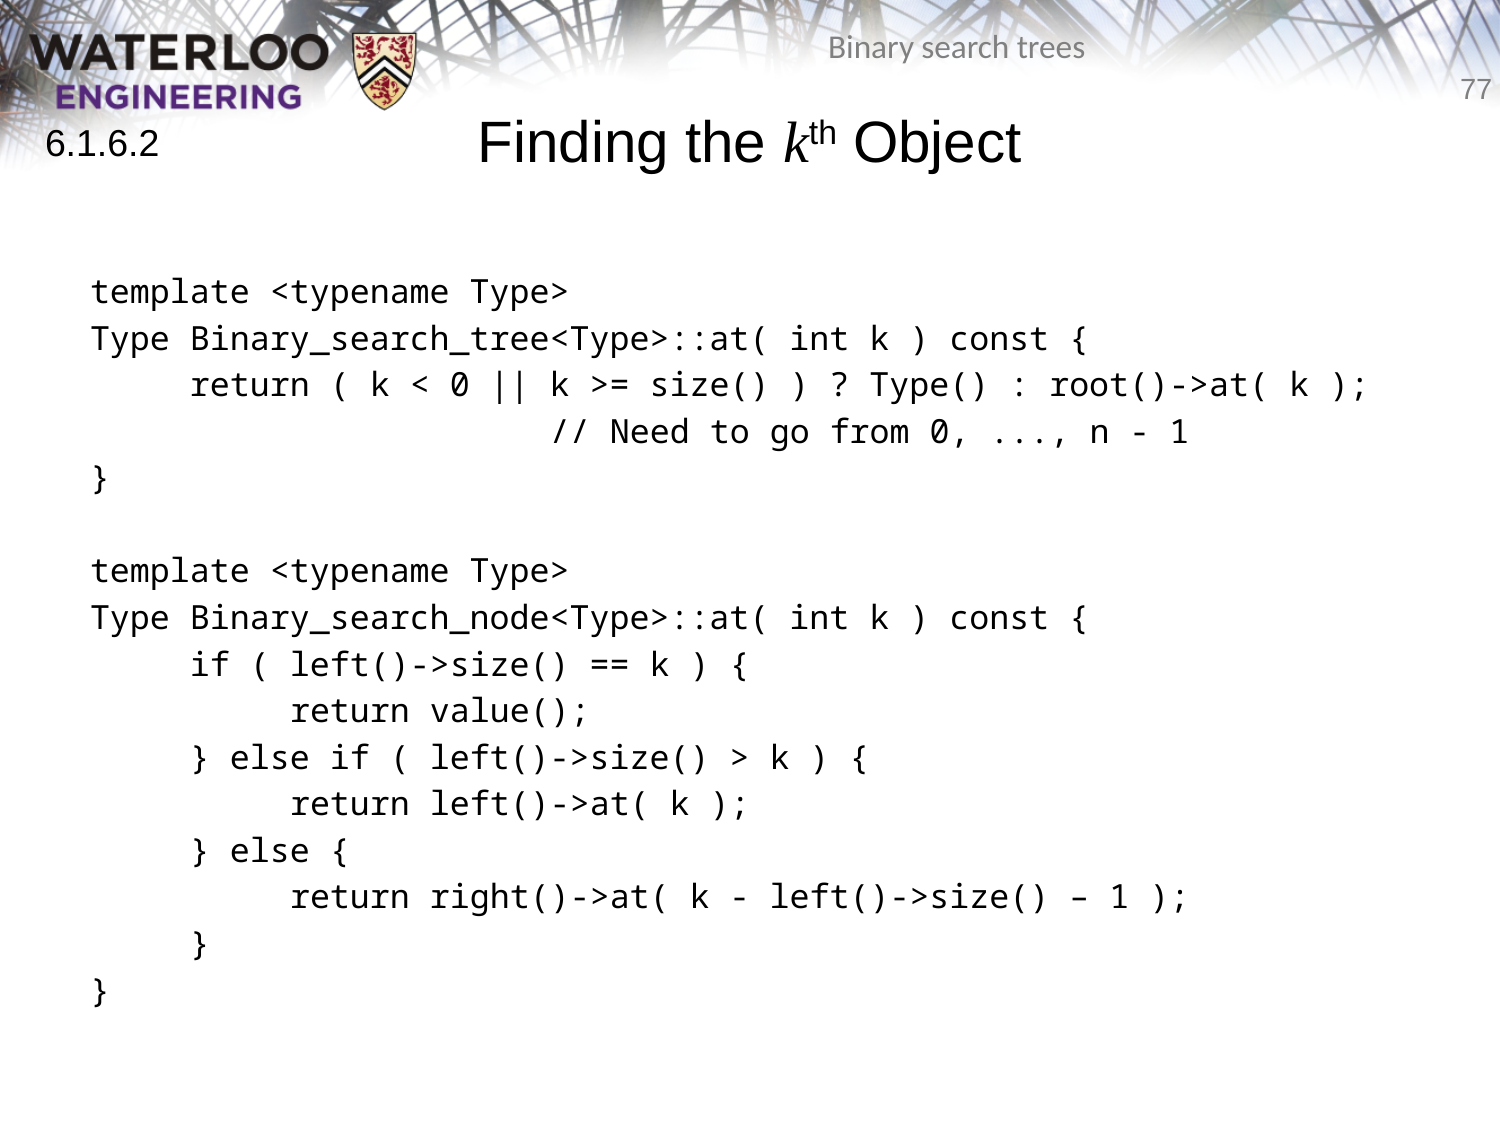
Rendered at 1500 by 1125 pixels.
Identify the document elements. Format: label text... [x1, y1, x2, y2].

text_box 6.1.6.2 [30, 111, 175, 172]
picture [0, 0, 1500, 1125]
title Finding the kth Object [74, 44, 1426, 233]
list template <typename Type> Type Binary_search_tree<Type>::at( int k ) const { return ( k < 0 || k >= size() ) ? Type() : root()->at( k ); // Need to go from 0, ..., n - 1 } template <typename Type> Type Binary_search_node<Type>::at( int k ) const { if ( left()->size() == k ) { return value(); } else if ( left()->size() > k ) { return left()->at( k ); } else { return right()->at( k - left()->size() – 1 ); } } [74, 262, 1426, 1006]
